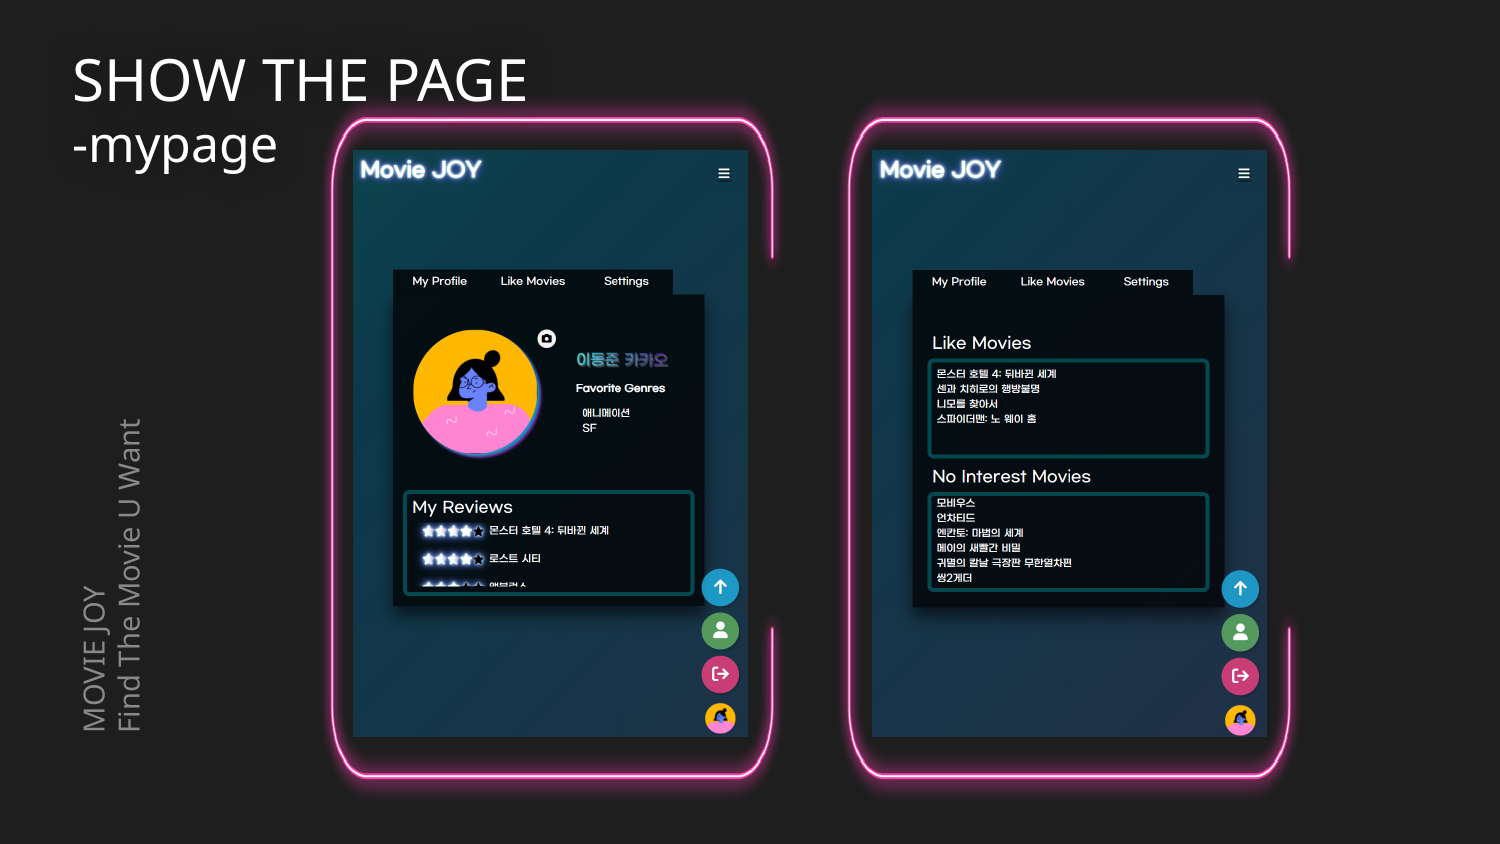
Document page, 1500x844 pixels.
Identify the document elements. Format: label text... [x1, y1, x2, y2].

picture [314, 88, 789, 810]
text_box SHOW THE PAGE -mypage [57, 71, 619, 145]
picture [832, 88, 1307, 810]
text_box MOVIE JOY Find The Movie U Want [57, 162, 164, 749]
